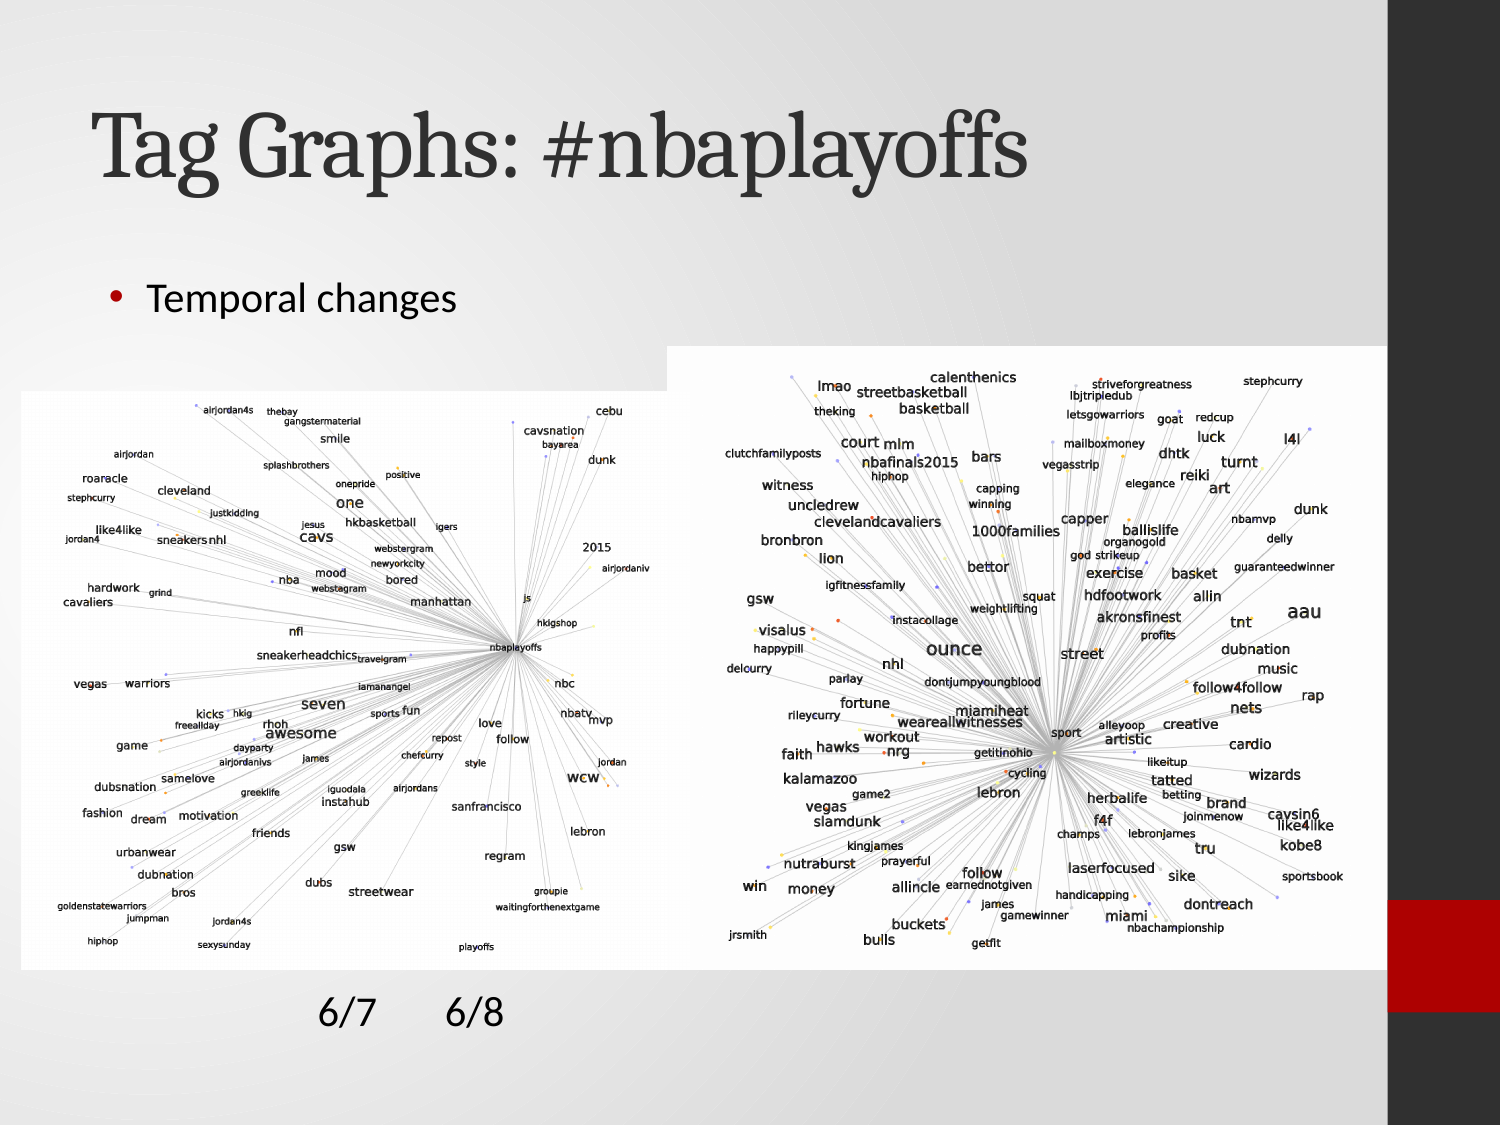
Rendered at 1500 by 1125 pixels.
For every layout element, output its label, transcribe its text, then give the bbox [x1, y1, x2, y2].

picture [20, 346, 1388, 971]
title Tag Graphs: #nbaplayoffs [75, 45, 1325, 233]
list Temporal changes 6/7 6/8 [75, 977, 1325, 1050]
list Temporal changes 6/7 6/8 [75, 262, 1325, 384]
